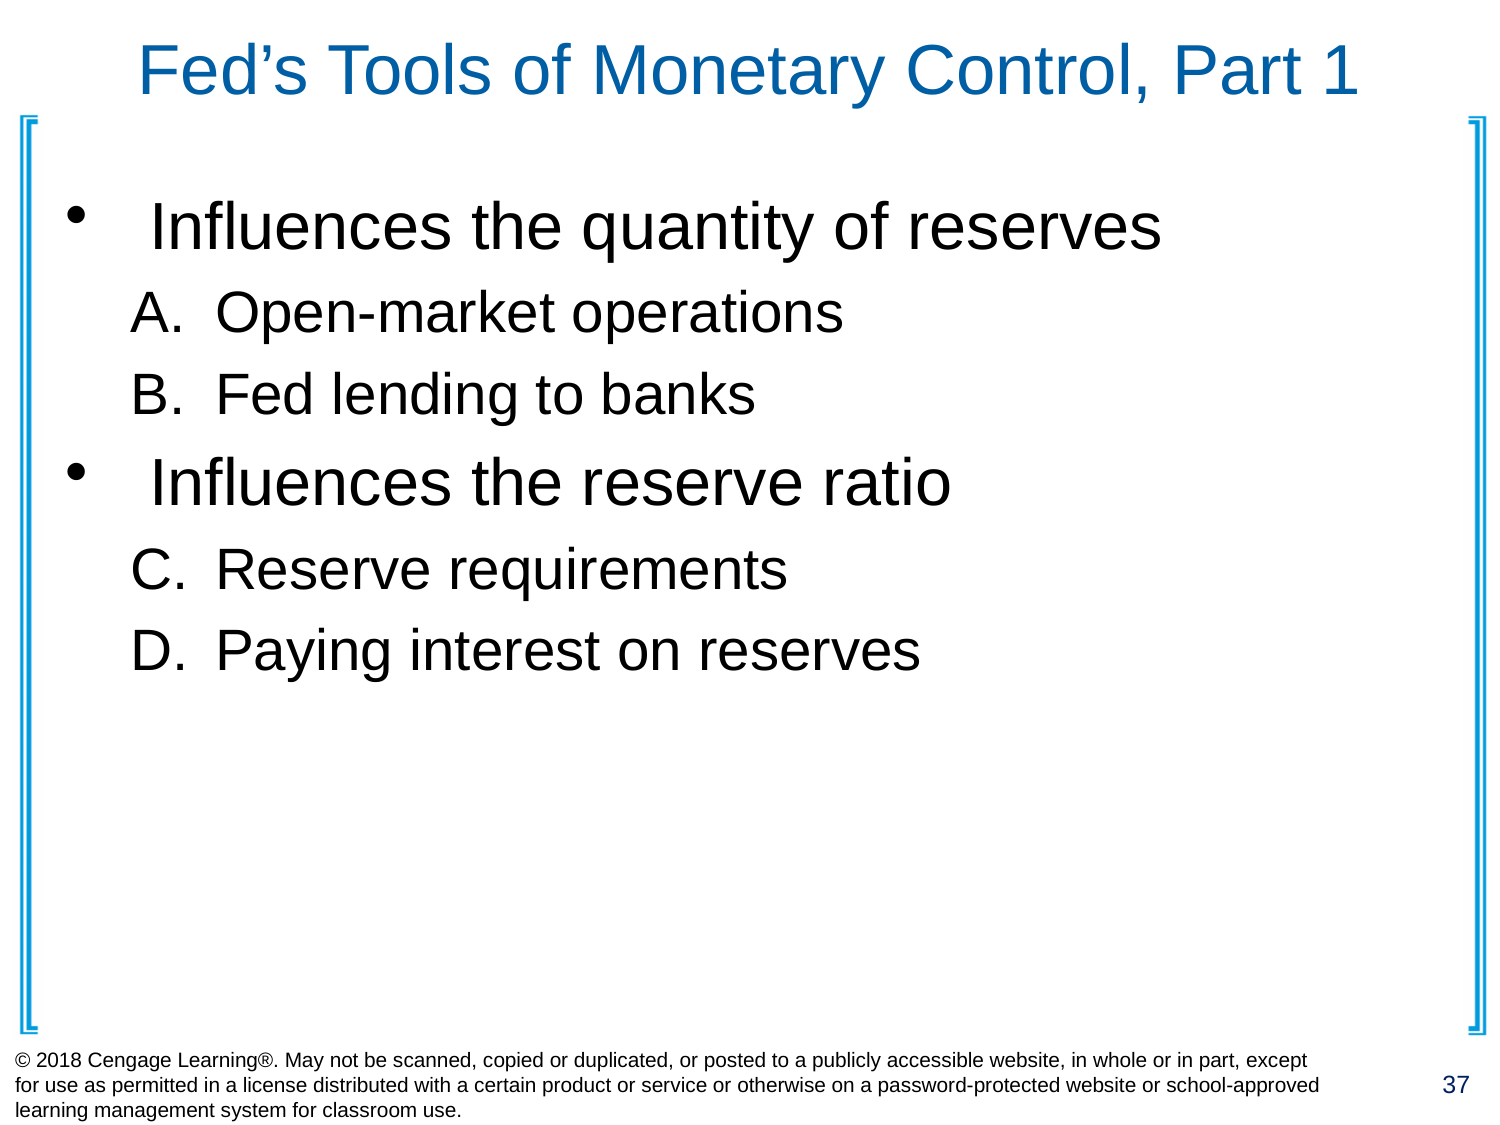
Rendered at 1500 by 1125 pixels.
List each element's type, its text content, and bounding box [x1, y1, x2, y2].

slide_number 37 [1412, 1060, 1500, 1125]
picture [1463, 113, 1493, 1037]
list Influences the quantity of reserves Open-market operations Fed lending to banks Influences the reserve ratio Reserve requirements Paying interest on reserves [50, 174, 1459, 770]
picture [13, 113, 43, 1037]
footer © 2018 Cengage Learning®. May not be scanned, copied or duplicated, or posted to a publicly accessible website, in whole or in part, except for use as permitted in a license distributed with a certain product or service or otherwise on a password-protected website or school-approved learning management system for classroom use. [0, 1043, 1350, 1125]
title Fed’s Tools of Monetary Control, Part 1 [109, 16, 1391, 125]
